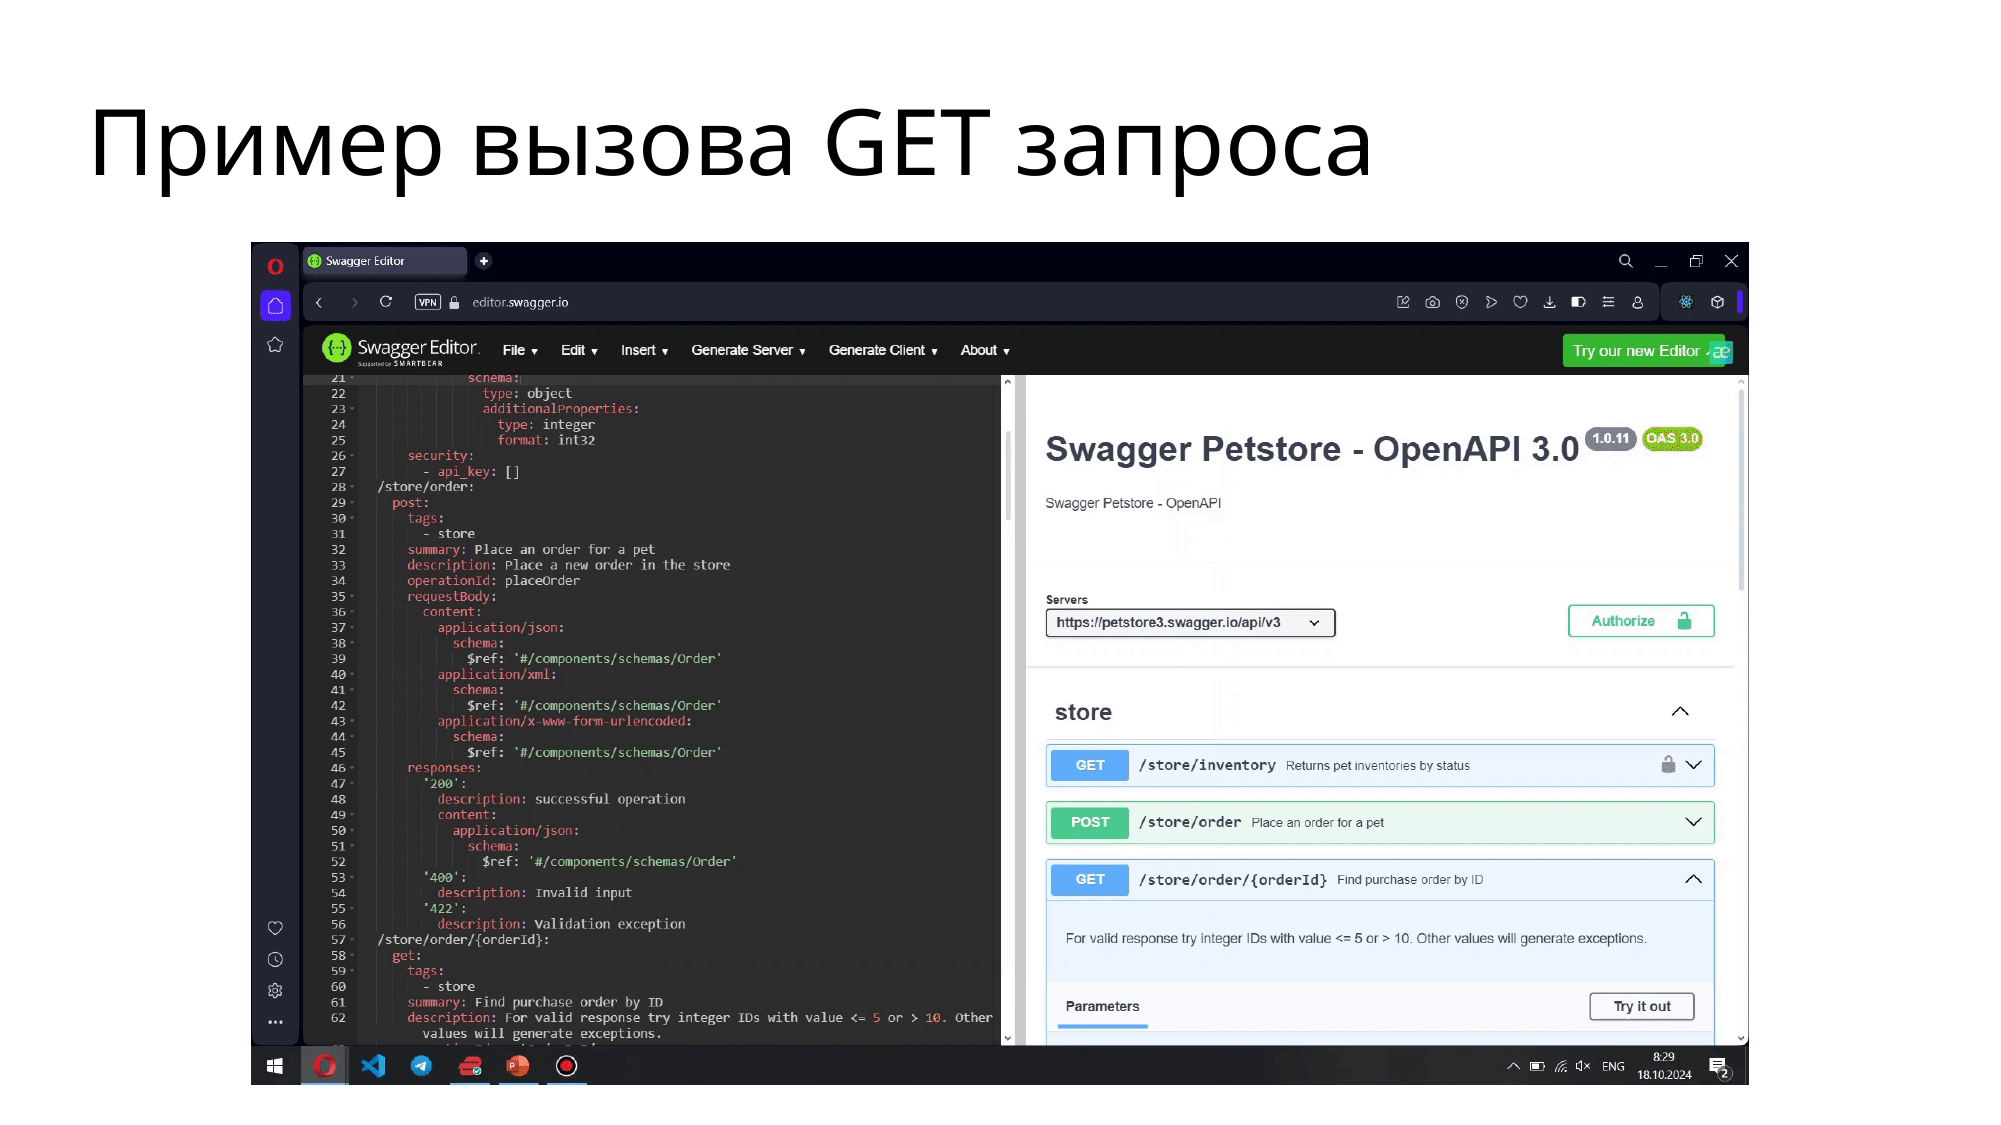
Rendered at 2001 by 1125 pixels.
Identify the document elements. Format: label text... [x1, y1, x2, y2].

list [251, 242, 1749, 1085]
title Пример вызова GET запроса [71, 36, 1797, 255]
